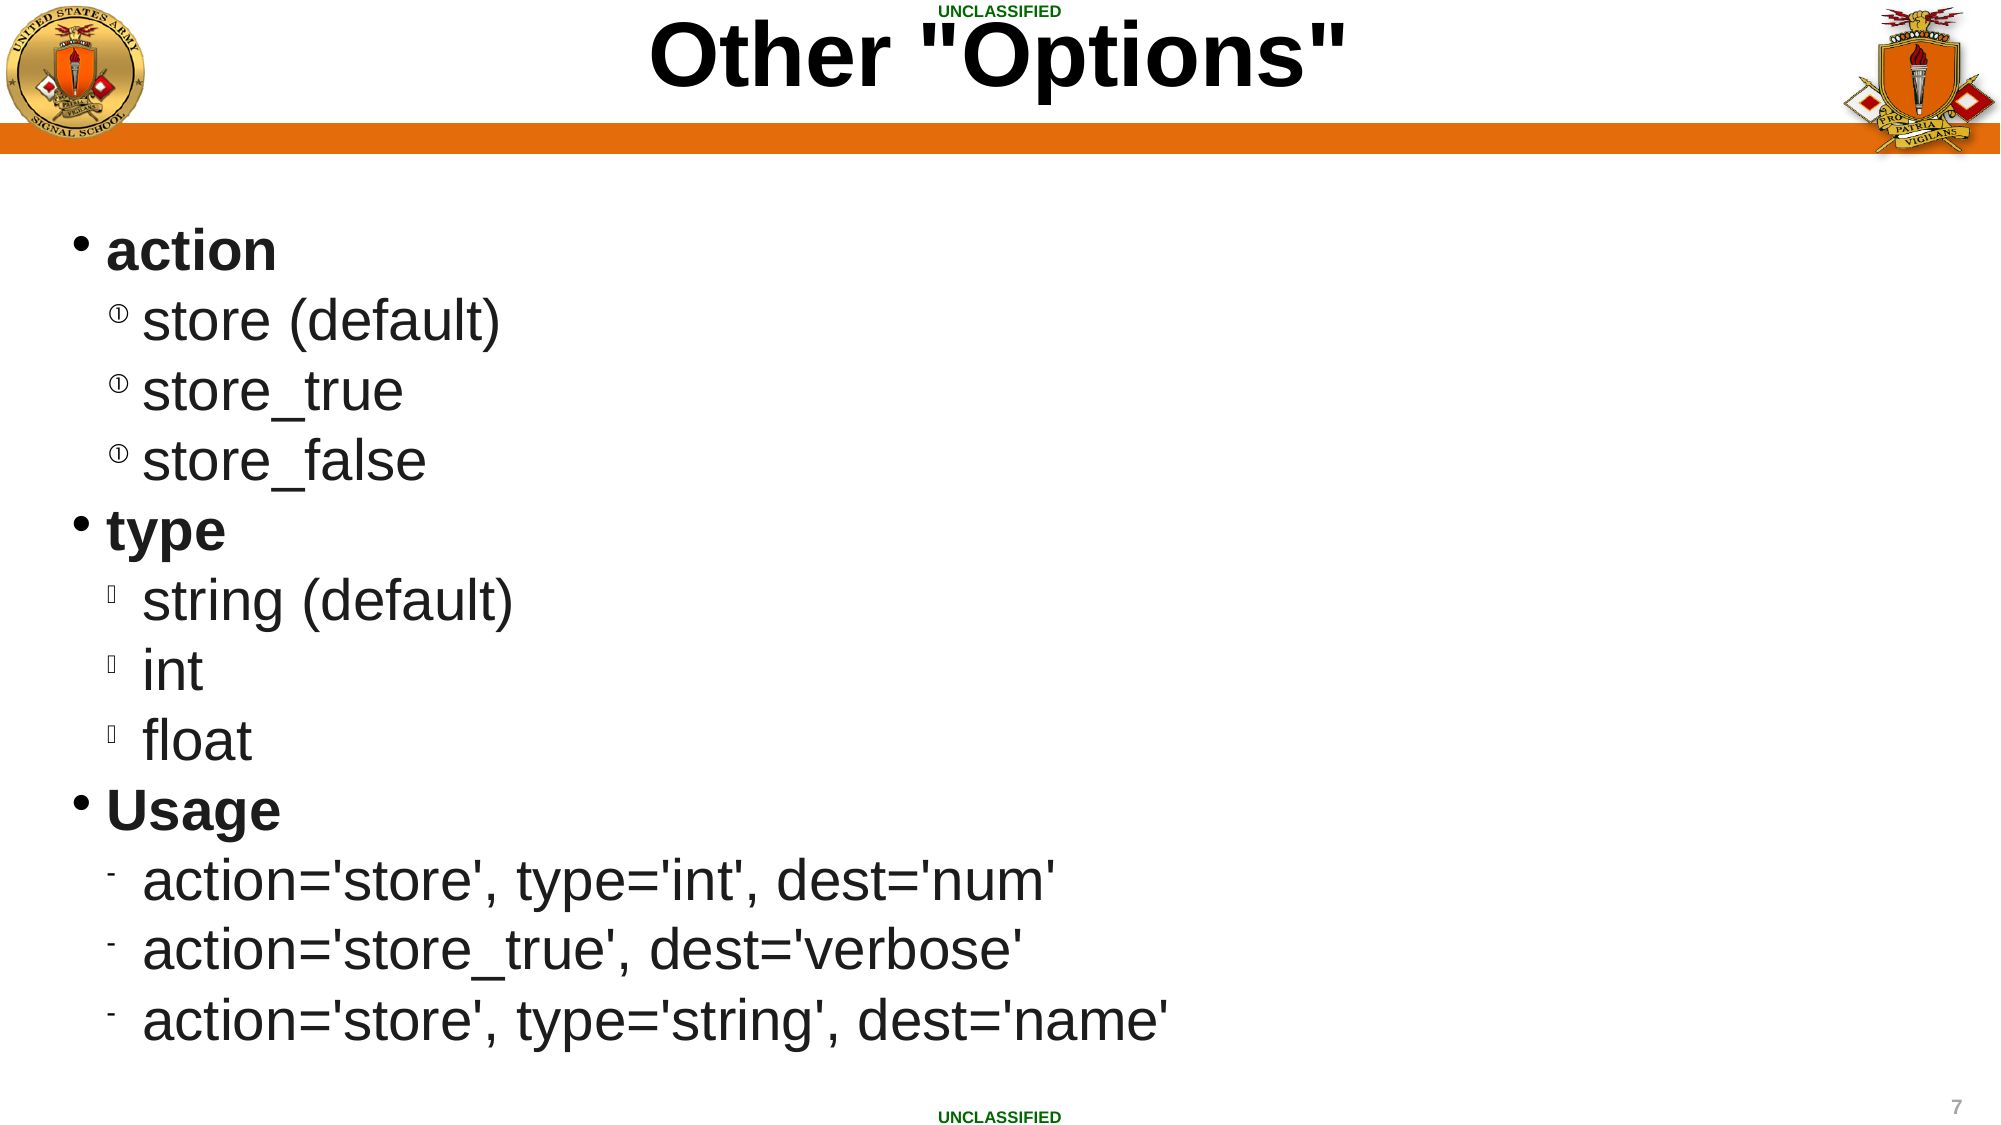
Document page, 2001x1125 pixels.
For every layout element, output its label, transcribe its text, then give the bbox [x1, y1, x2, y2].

text_box action store (default) store_true store_false type string (default) int float Usage action='store', type='int', dest='num' action='store_true', dest='verbose' action='store', type='string', dest='name' [71, 211, 1893, 909]
text_box Other "Options" [71, 0, 1928, 105]
picture [1805, 0, 2001, 169]
picture [0, 0, 150, 144]
